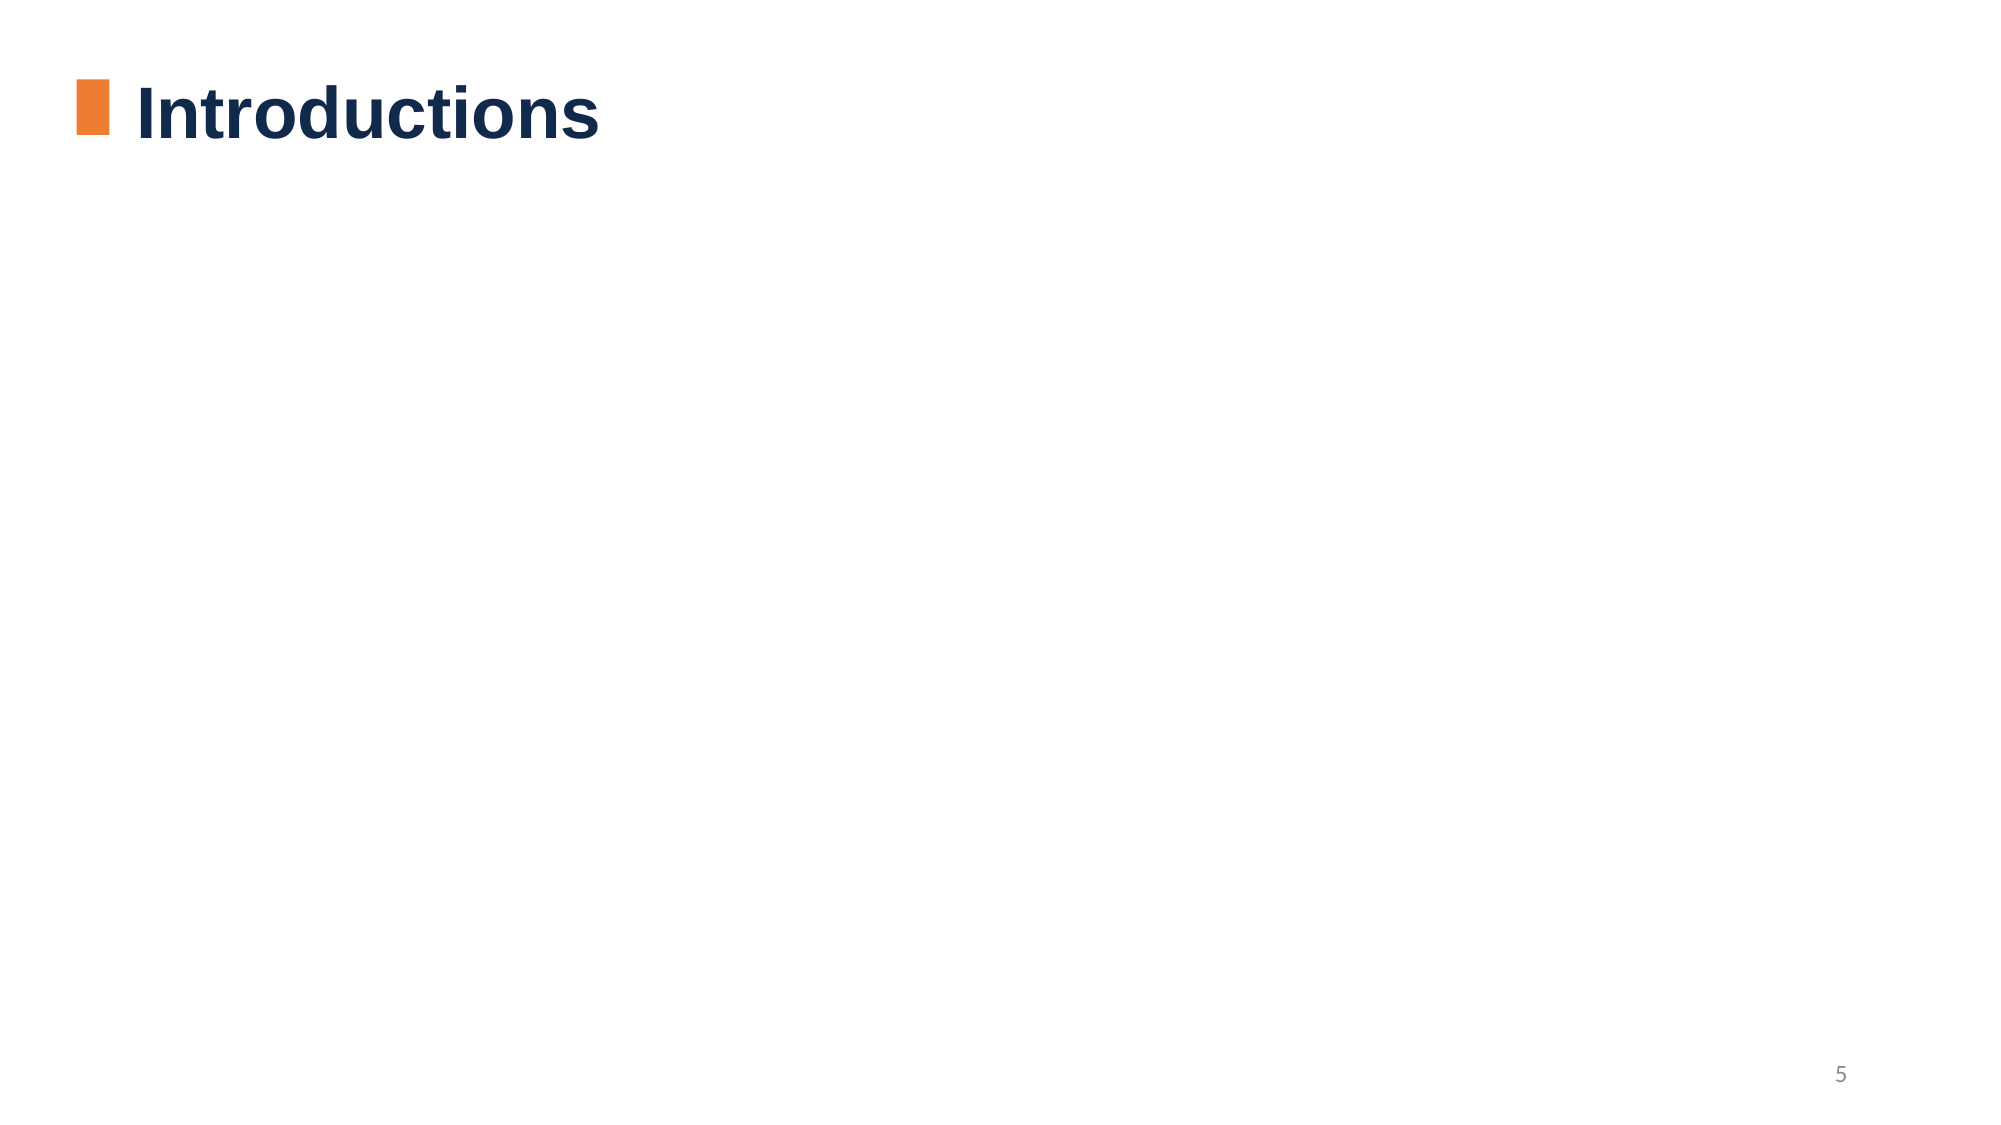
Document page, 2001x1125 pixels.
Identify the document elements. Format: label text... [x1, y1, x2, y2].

slide_number 5 [1412, 1042, 1863, 1103]
text_box Introductions [58, 55, 1913, 671]
text_box [76, 78, 110, 136]
